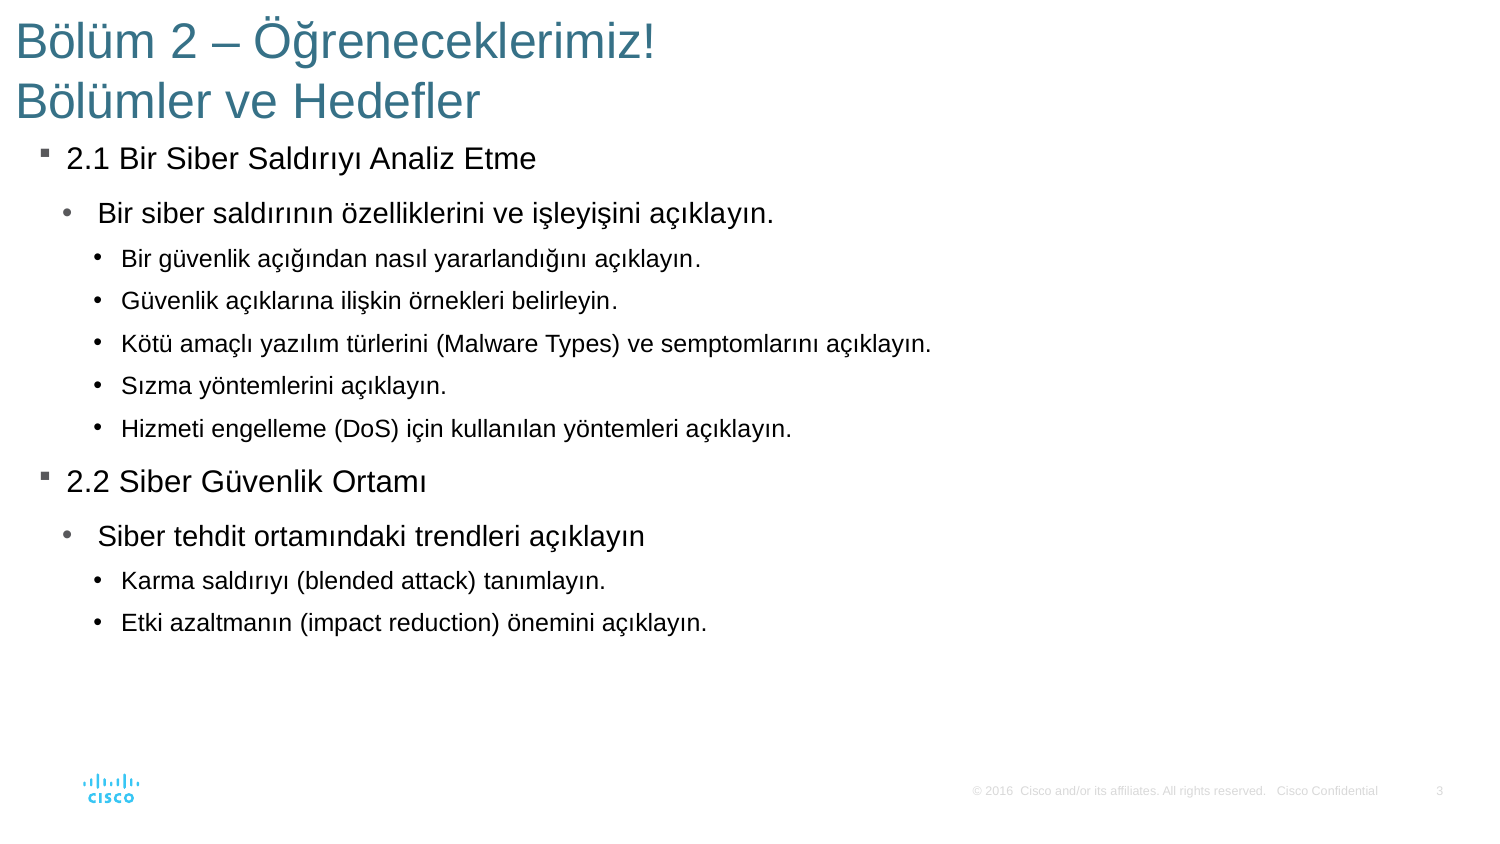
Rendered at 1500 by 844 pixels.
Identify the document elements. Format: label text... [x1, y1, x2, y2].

list 2.1 Bir Siber Saldırıyı Analiz Etme Bir siber saldırının özelliklerini ve işleyişini açıklayın. Bir güvenlik açığından nasıl yararlandığını açıklayın. Güvenlik açıklarına ilişkin örnekleri belirleyin. Kötü amaçlı yazılım türlerini (Malware Types) ve semptomlarını açıklayın. Sızma yöntemlerini açıklayın. Hizmeti engelleme (DoS) için kullanılan yöntemleri açıklayın. 2.2 Siber Güvenlik Ortamı Siber tehdit ortamındaki trendleri açıklayın Karma saldırıyı (blended attack) tanımlayın. Etki azaltmanın (impact reduction) önemini açıklayın. [23, 131, 1476, 813]
title Bölüm 2 – Öğreneceklerimiz! Bölümler ve Hedefler [0, 6, 1500, 131]
